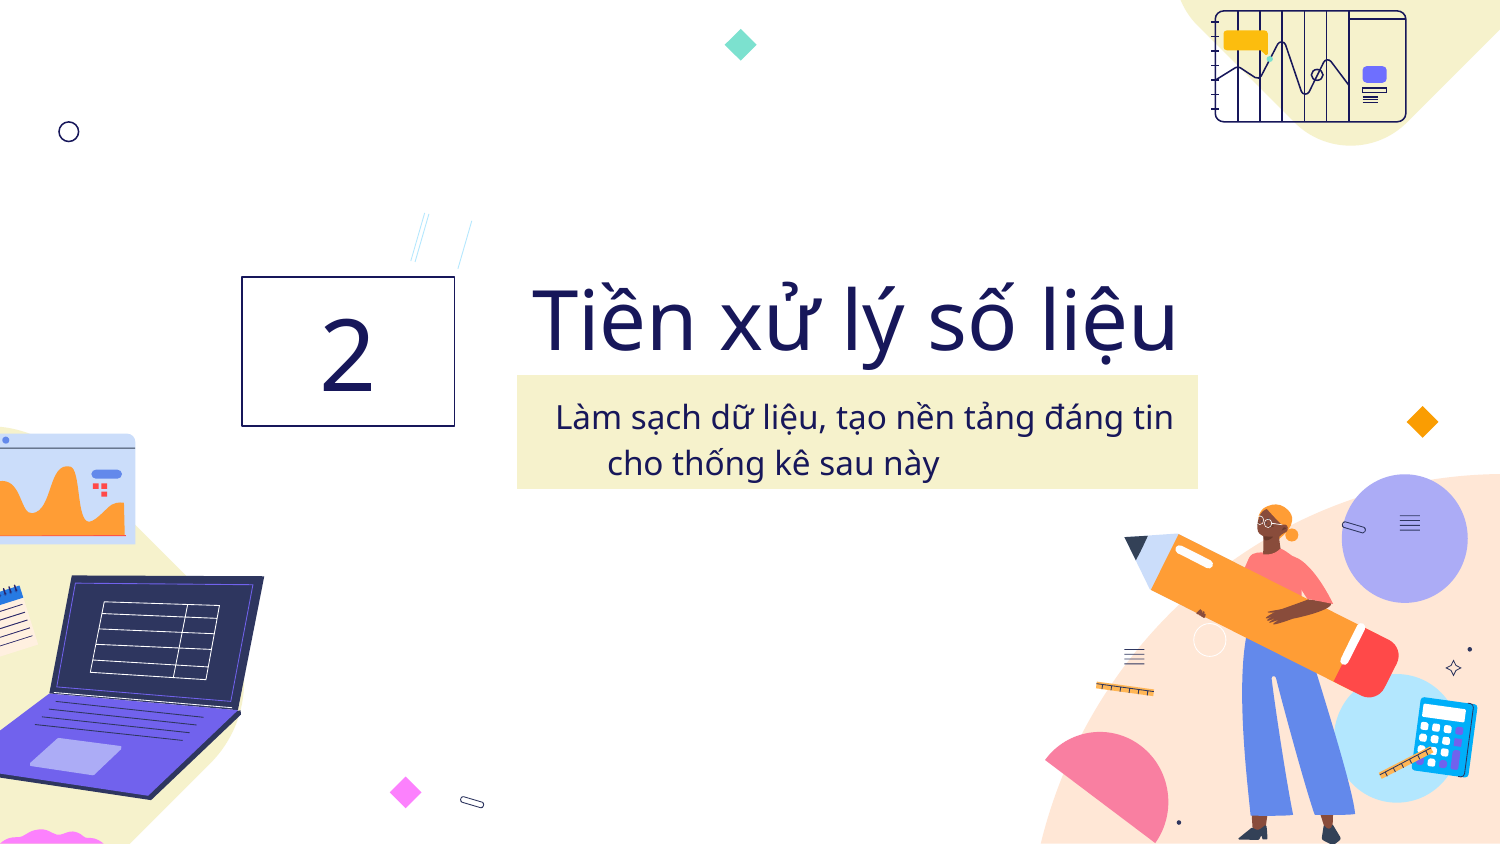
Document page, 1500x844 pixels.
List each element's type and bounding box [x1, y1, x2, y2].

text_box [1211, 10, 1407, 123]
text_box [0, 433, 136, 545]
text_box [1124, 503, 1402, 844]
text_box [0, 212, 1500, 844]
text_box [0, 584, 39, 660]
